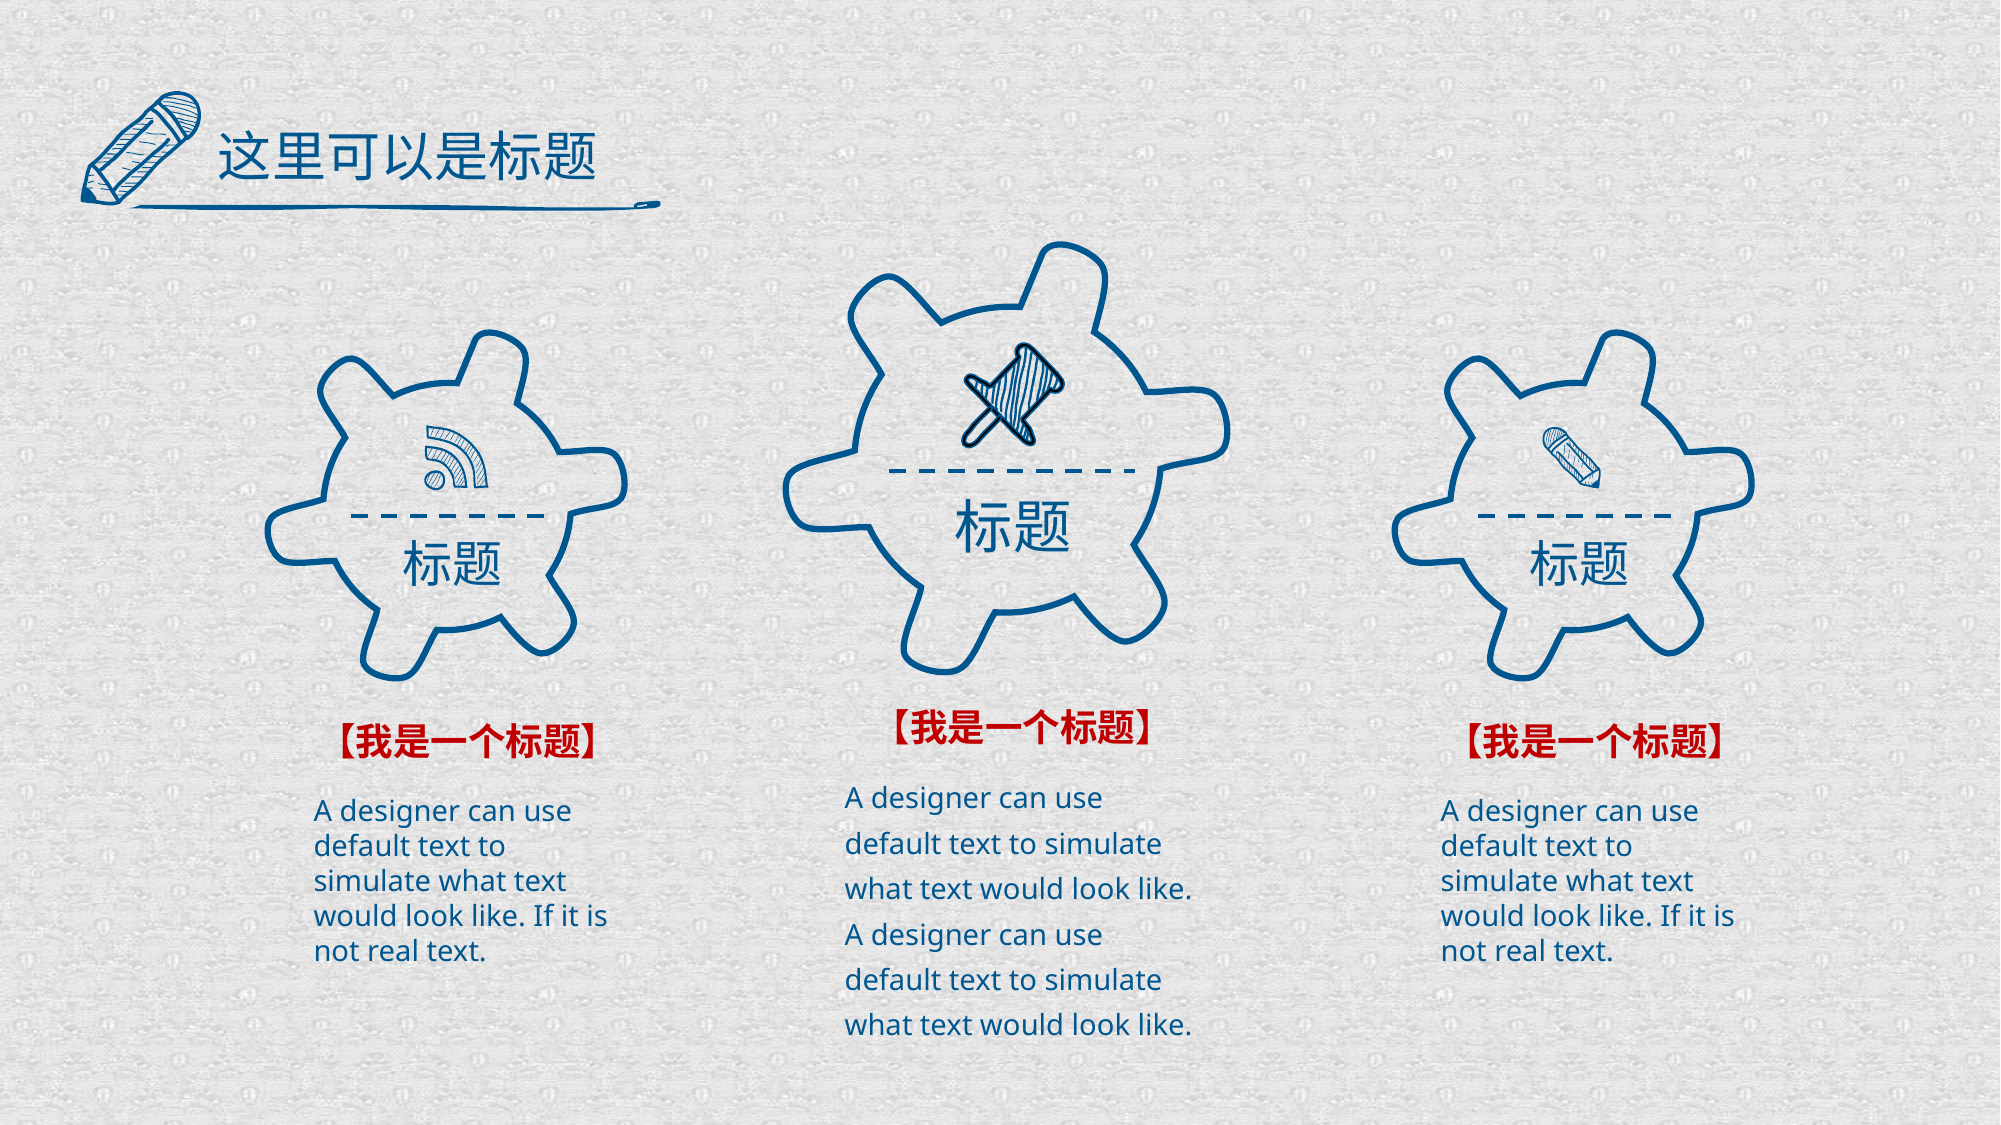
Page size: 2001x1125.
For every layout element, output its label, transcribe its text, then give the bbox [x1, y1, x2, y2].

text_box [266, 331, 626, 680]
text_box 【我是一个标题】 [825, 696, 1221, 757]
text_box A designer can use default text to simulate what text would look like. If it is not real text. [298, 784, 638, 975]
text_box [801, 239, 1208, 684]
text_box 【我是一个标题】 [1397, 710, 1793, 771]
text_box 【我是一个标题】 [270, 710, 666, 771]
text_box 标题 [1514, 525, 1653, 601]
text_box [1542, 427, 1601, 489]
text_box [80, 91, 661, 211]
text_box [1393, 331, 1753, 680]
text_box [424, 425, 489, 491]
text_box A designer can use default text to simulate what text would look like. A designer can use default text to simulate what text would look like. [829, 761, 1223, 1049]
picture [0, 0, 2001, 1125]
text_box 标题 [387, 525, 526, 601]
text_box A designer can use default text to simulate what text would look like. If it is not real text. [1425, 784, 1765, 975]
